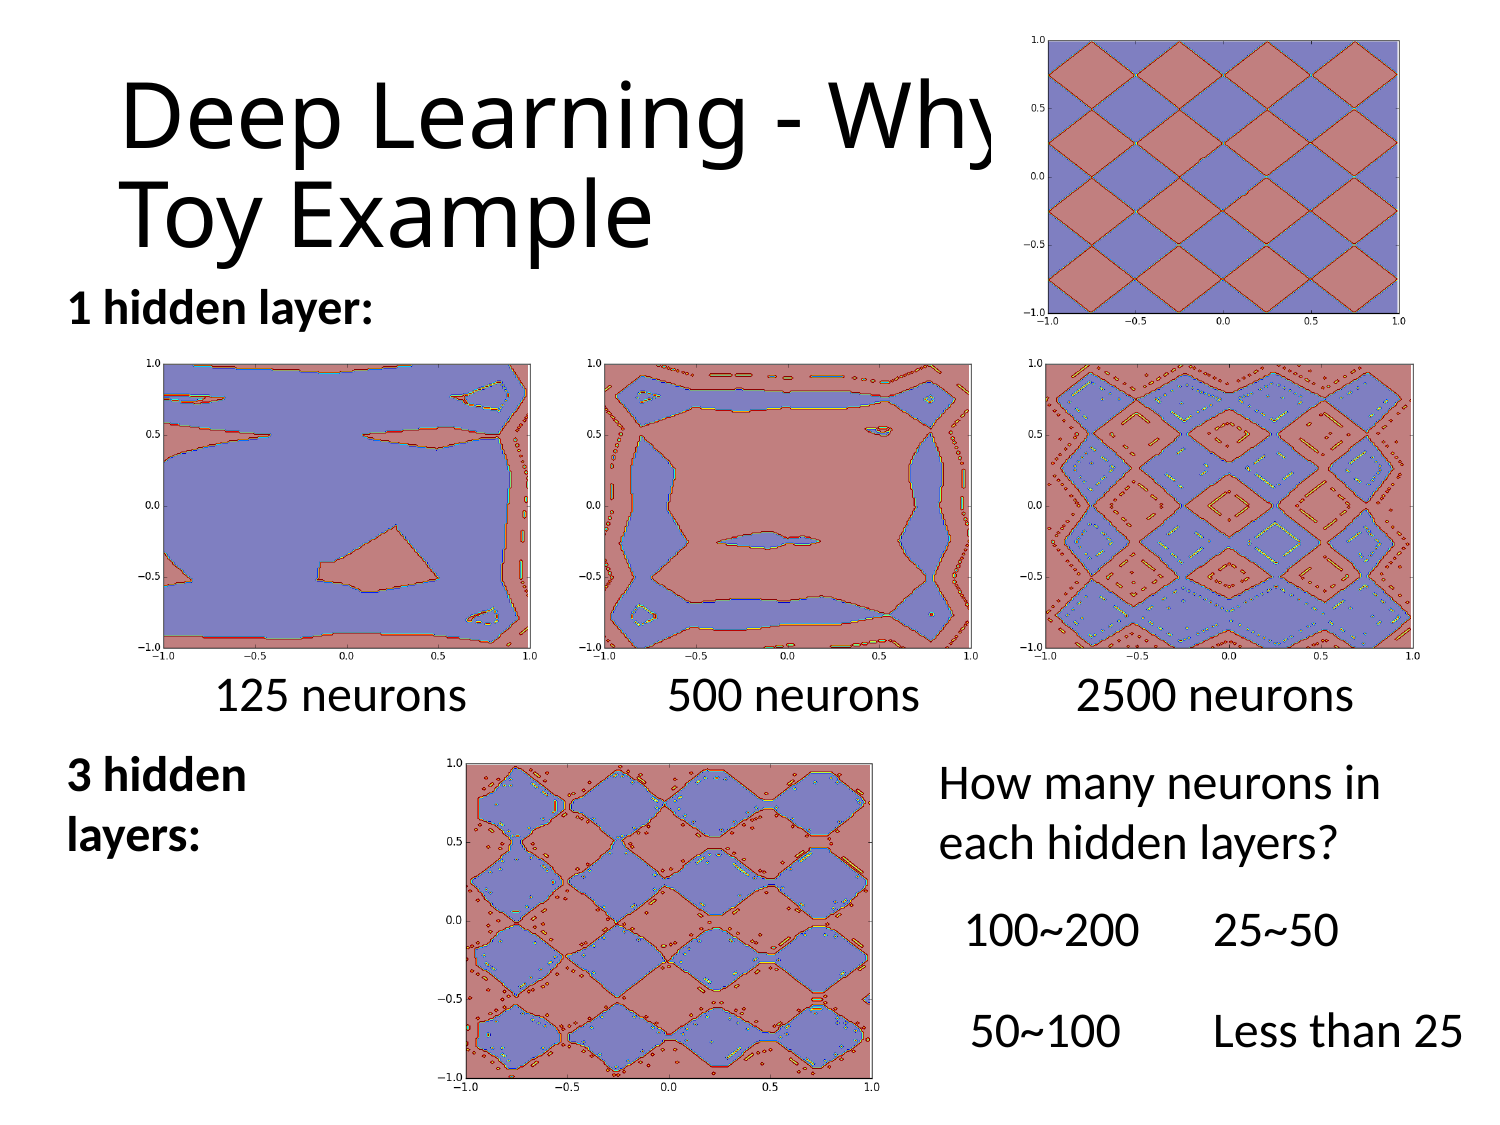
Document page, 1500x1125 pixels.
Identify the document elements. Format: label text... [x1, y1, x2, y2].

text_box 1 hidden layer: [51, 267, 406, 342]
text_box 50~100 [954, 990, 1177, 1065]
picture [104, 6, 1460, 684]
text_box 2500 neurons [1056, 684, 1374, 729]
text_box How many neurons in each hidden layers? [924, 742, 1416, 877]
text_box Less than 25 [1198, 990, 1500, 1065]
title Deep Learning - Why? Toy Example [103, 59, 990, 278]
text_box 3 hidden layers: [51, 734, 400, 870]
text_box 25~50 [1198, 888, 1390, 964]
text_box 100~200 [948, 889, 1167, 964]
text_box 500 neurons [634, 684, 953, 729]
picture [400, 724, 924, 1118]
text_box 125 neurons [181, 684, 500, 729]
